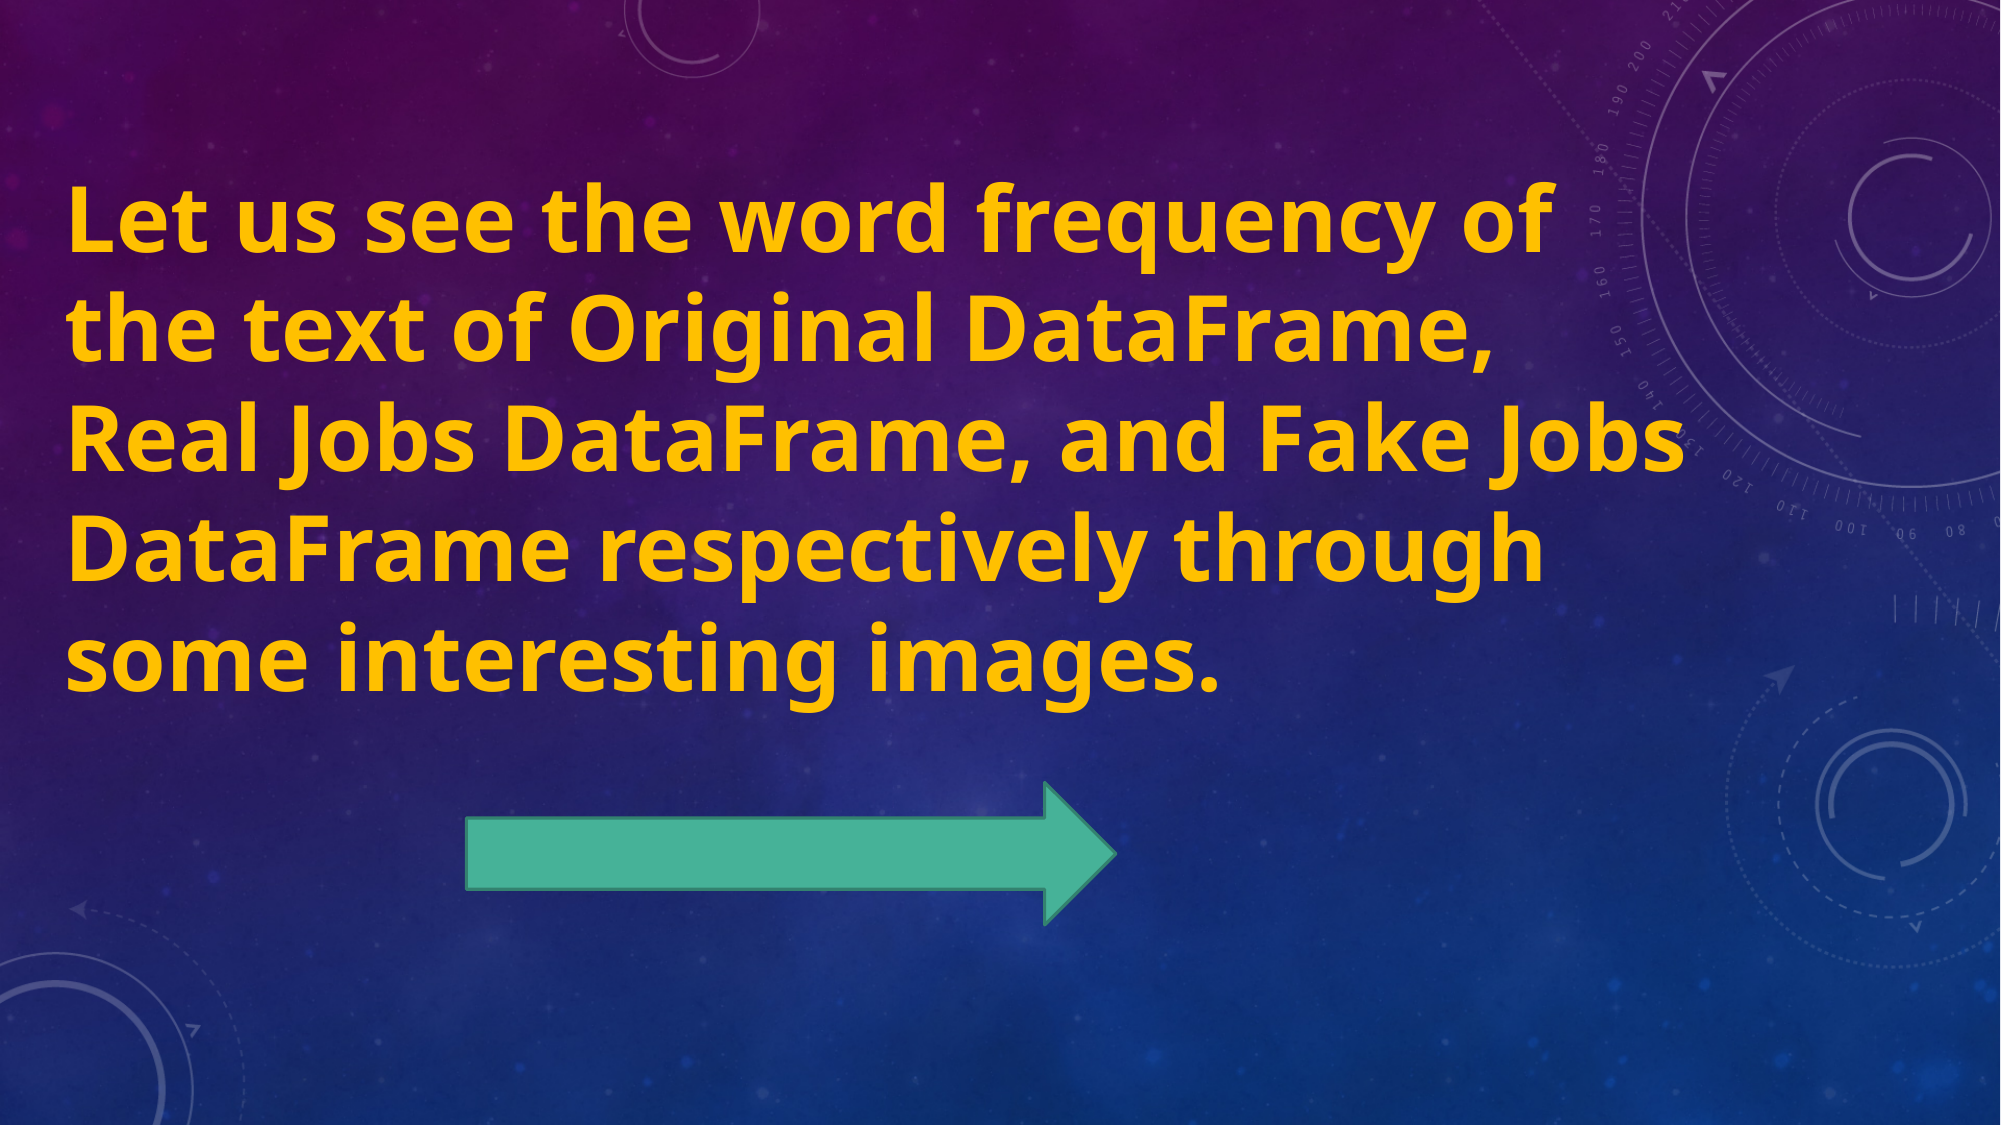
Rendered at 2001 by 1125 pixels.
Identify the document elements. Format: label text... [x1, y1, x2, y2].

text_box Let us see the word frequency of the text of Original DataFrame, Real Jobs DataFrame, and Fake Jobs DataFrame respectively through some interesting images. [56, 152, 1701, 718]
picture [0, 0, 2001, 1125]
text_box [466, 782, 1116, 925]
